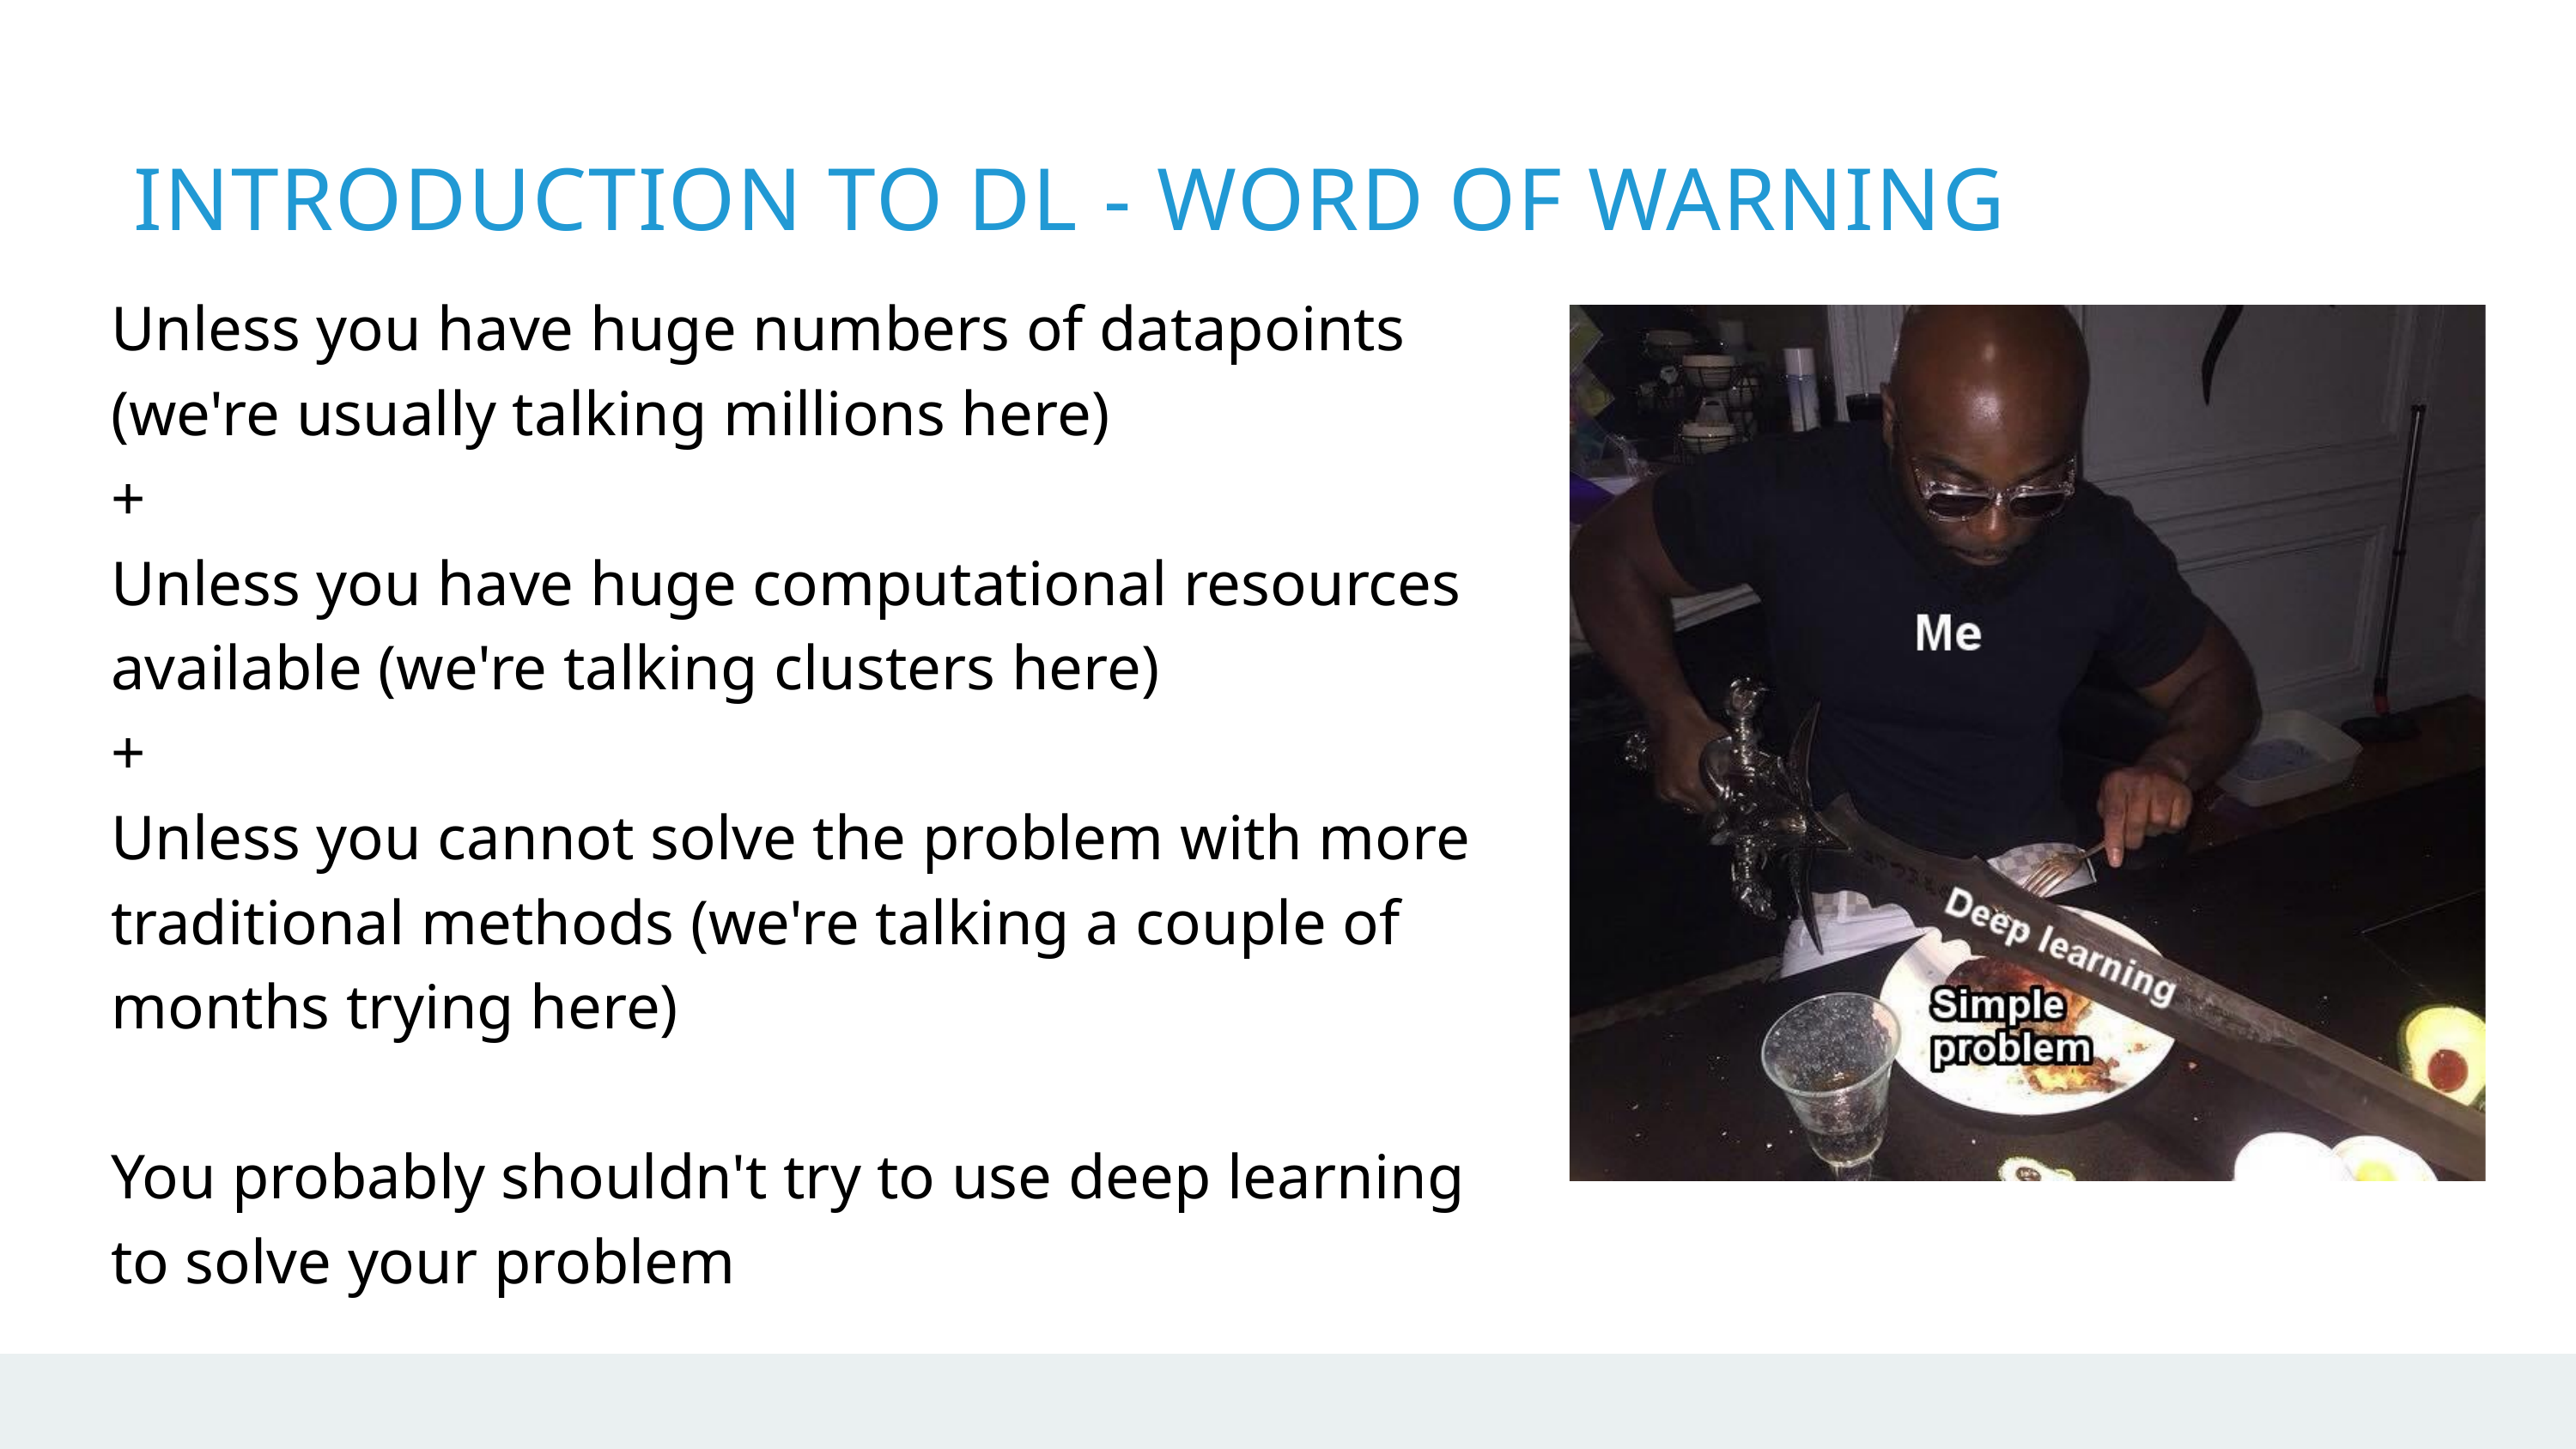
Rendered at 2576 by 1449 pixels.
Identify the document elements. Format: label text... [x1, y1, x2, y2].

text_box [0, 1354, 2576, 1449]
text_box [1569, 305, 2486, 1181]
text_box INTRODUCTION TO DL - WORD OF WARNING [133, 144, 2539, 248]
text_box Unless you have huge numbers of datapoints (we're usually talking millions here) + Unless you have huge computational resources available (we're talking clusters here) + Unless you cannot solve the problem with more traditional methods (we're talking a couple of months trying here) You probably shouldn't try to use deep learning to solve your problem [111, 277, 1534, 1296]
